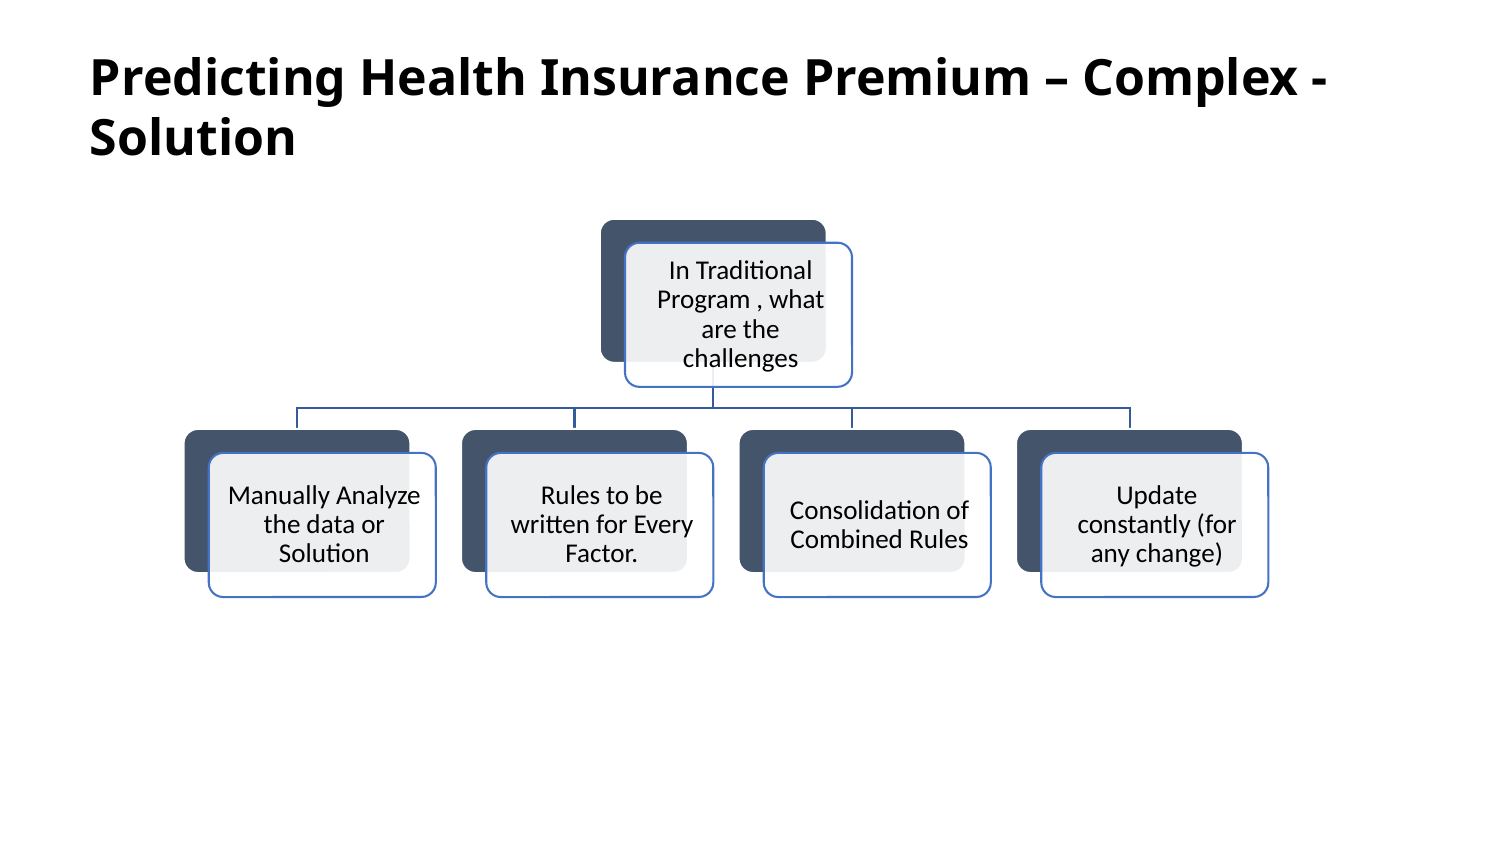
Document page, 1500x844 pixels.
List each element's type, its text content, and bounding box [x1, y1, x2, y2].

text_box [99, 218, 1353, 598]
text_box [74, 187, 1398, 753]
text_box Predicting Health Insurance Premium – Complex - Solution [74, 37, 1425, 173]
